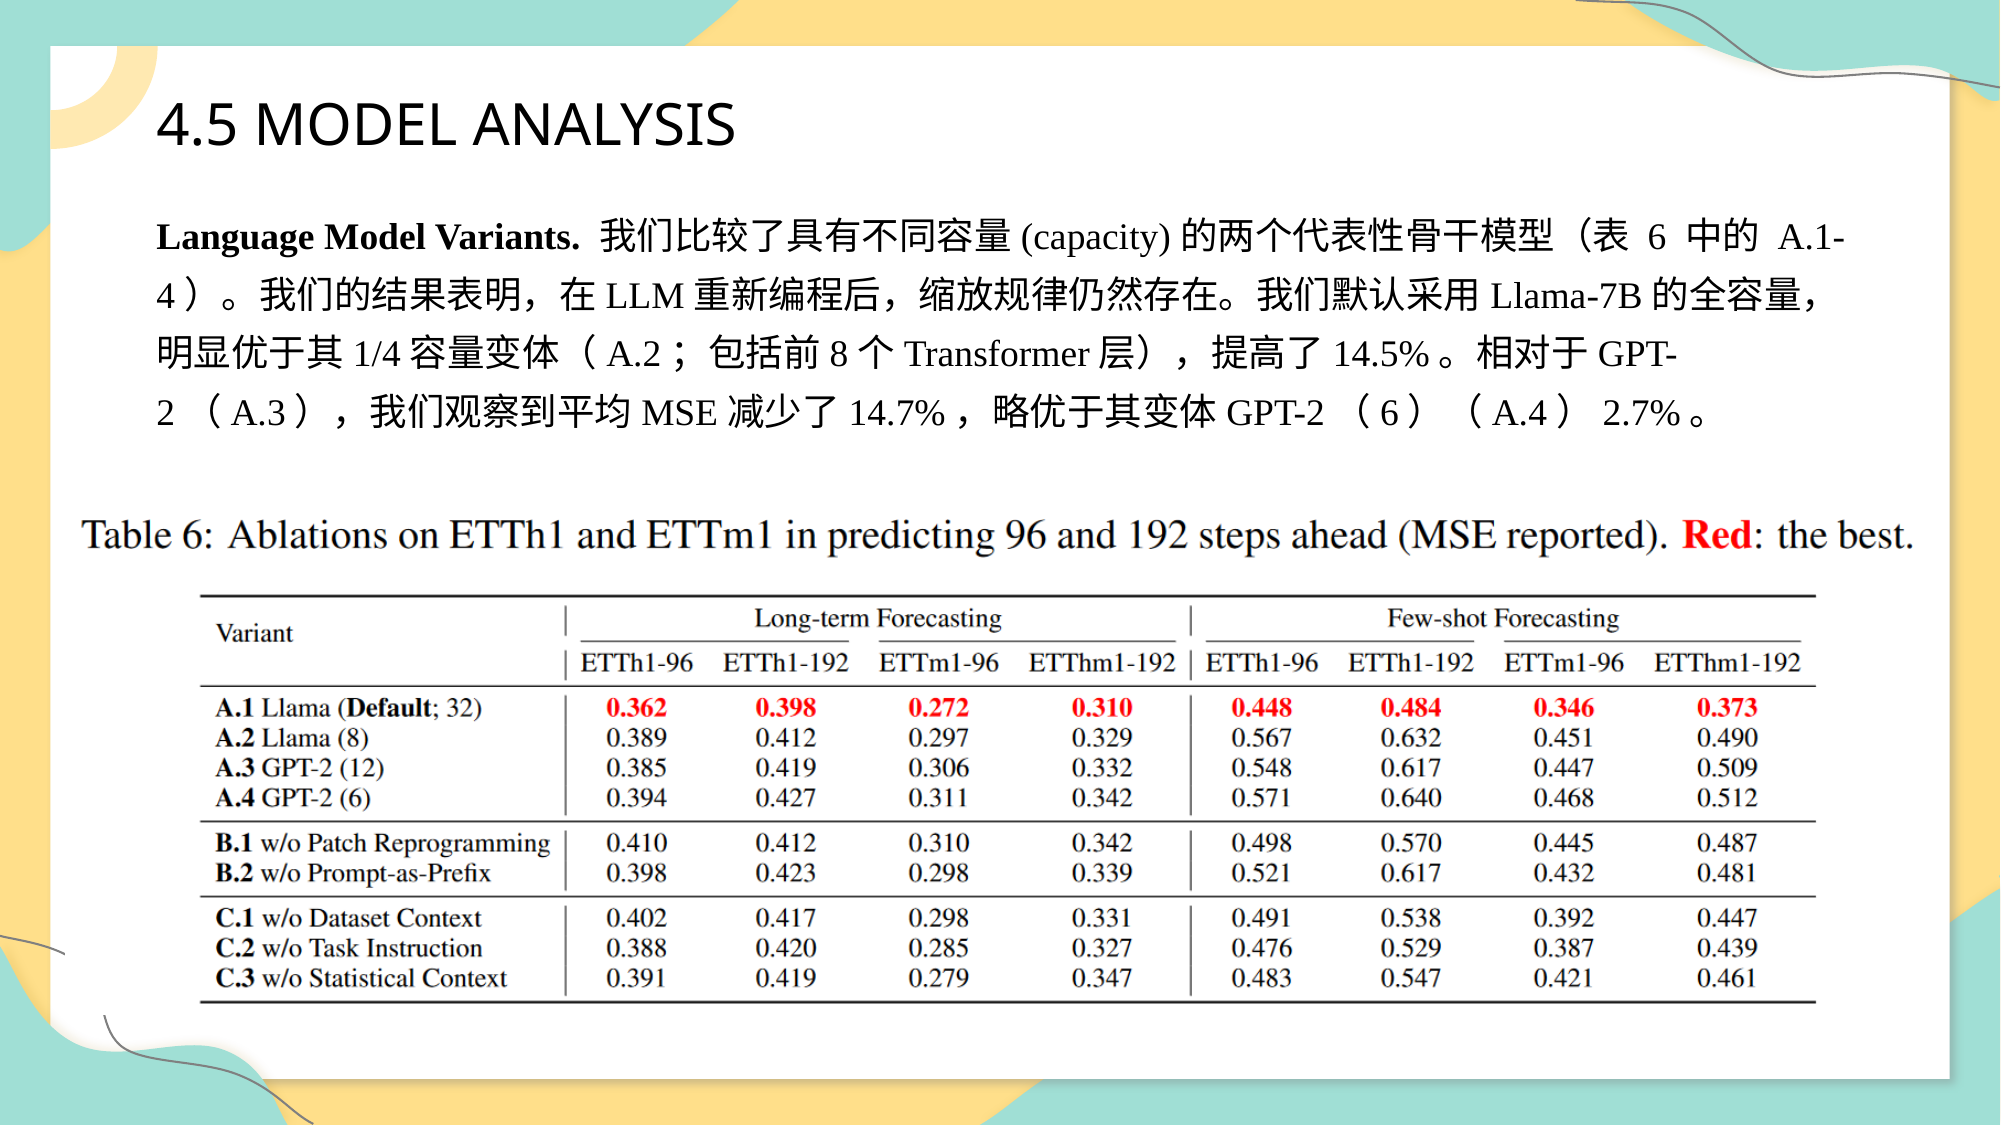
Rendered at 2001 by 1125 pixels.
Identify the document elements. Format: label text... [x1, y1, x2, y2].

picture [65, 507, 1935, 1015]
text_box Language Model Variants. 我们比较了具有不同容量(capacity)的两个代表性骨干模型（表 6 中的 A.1-4）。我们的结果表明，在LLM重新编程后，缩放规律仍然存在。我们默认采用Llama-7B的全容量，明显优于其1/4容量变体（A.2；包括前8个Transformer层），提高了14.5%。相对于GPT-2（A.3），我们观察到平均MSE减少了14.7%，略优于其变体GPT-2（6）（A.4）2.7%。 [141, 191, 1865, 440]
title 4.5 MODEL ANALYSIS [141, 87, 904, 149]
